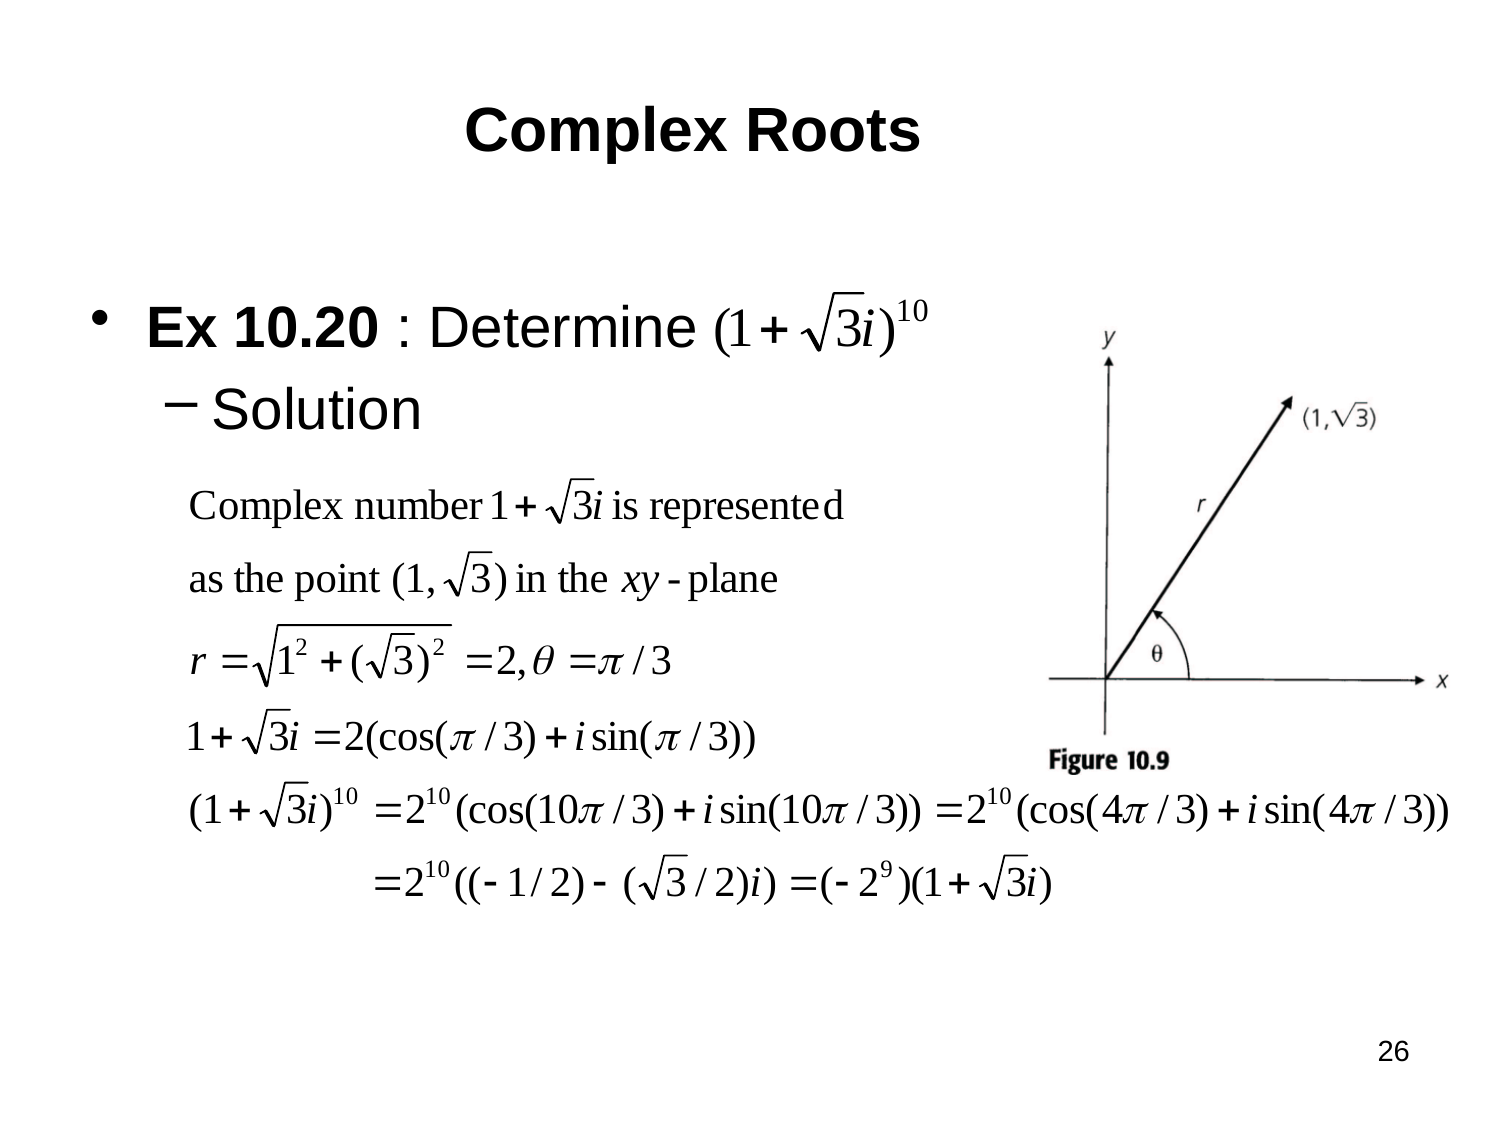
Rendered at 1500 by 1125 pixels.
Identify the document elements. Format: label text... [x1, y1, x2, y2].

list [183, 467, 1459, 916]
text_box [1033, 326, 1453, 775]
list Ex 10.20 : Determine Solution [75, 282, 1424, 1006]
slide_number 26 [1074, 1024, 1425, 1103]
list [705, 281, 937, 370]
title Complex Roots [75, 20, 1313, 233]
